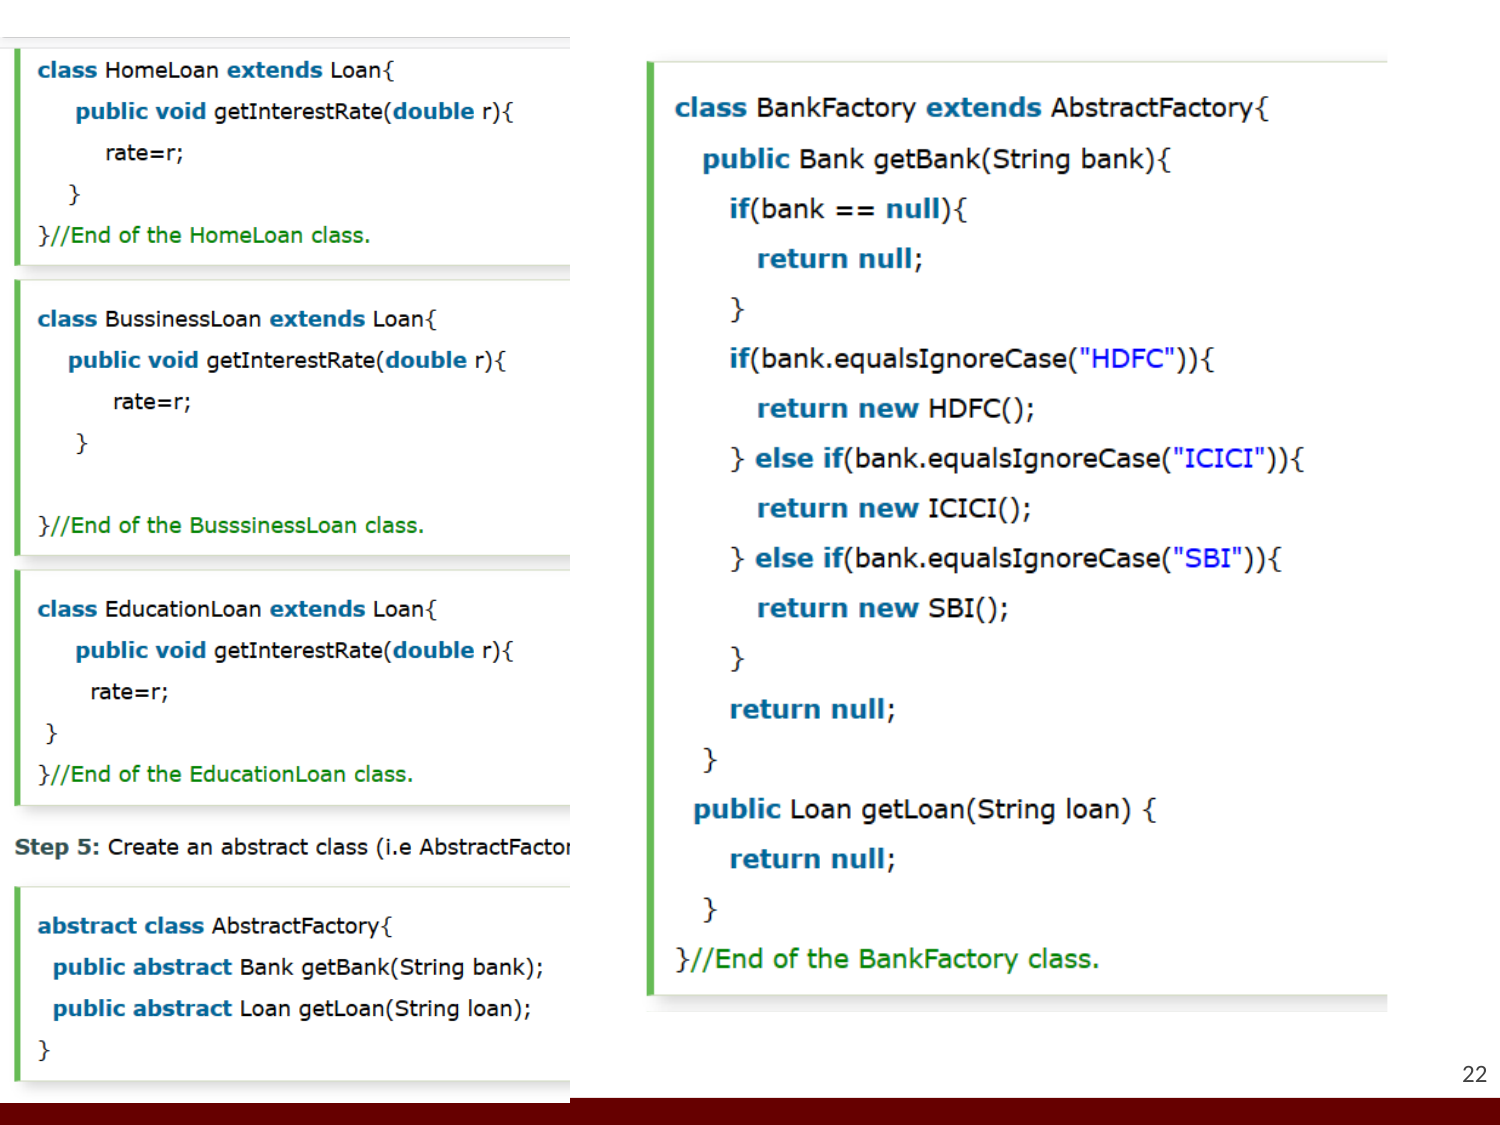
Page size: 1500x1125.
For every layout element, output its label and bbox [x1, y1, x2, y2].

picture [612, 37, 1388, 1012]
picture [0, 37, 570, 1103]
